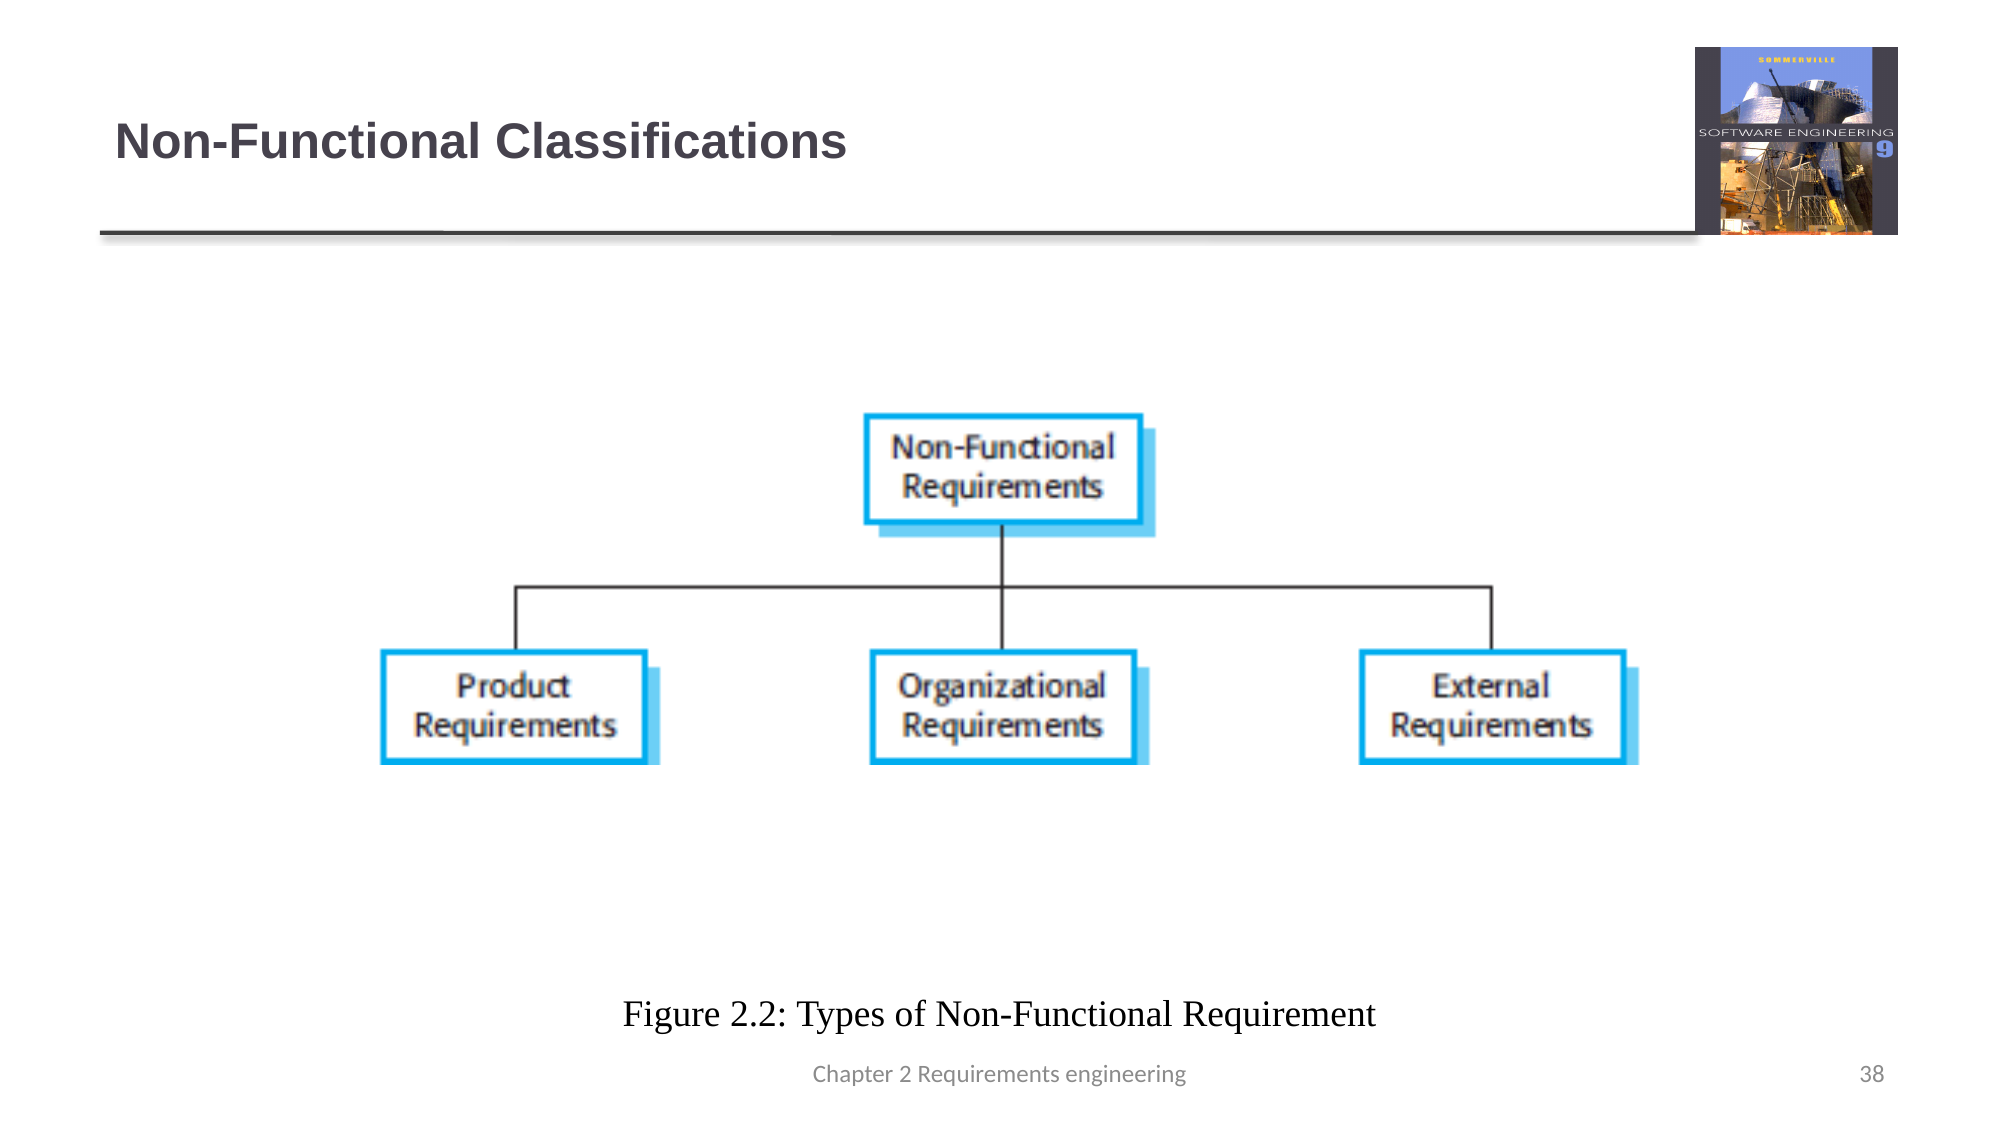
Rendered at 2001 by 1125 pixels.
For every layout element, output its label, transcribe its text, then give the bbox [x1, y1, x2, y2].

picture [876, 655, 1131, 758]
text_box Figure 2.2: Types of Non-Functional Requirement [487, 981, 1513, 1042]
slide_number 38 [1433, 1042, 1900, 1103]
picture [386, 655, 642, 758]
title Non-Functional Classifications [99, 44, 1696, 233]
picture [345, 386, 1655, 765]
picture [1365, 655, 1621, 758]
picture [1696, 47, 1898, 235]
footer Chapter 2 Requirements engineering [683, 1042, 1317, 1103]
